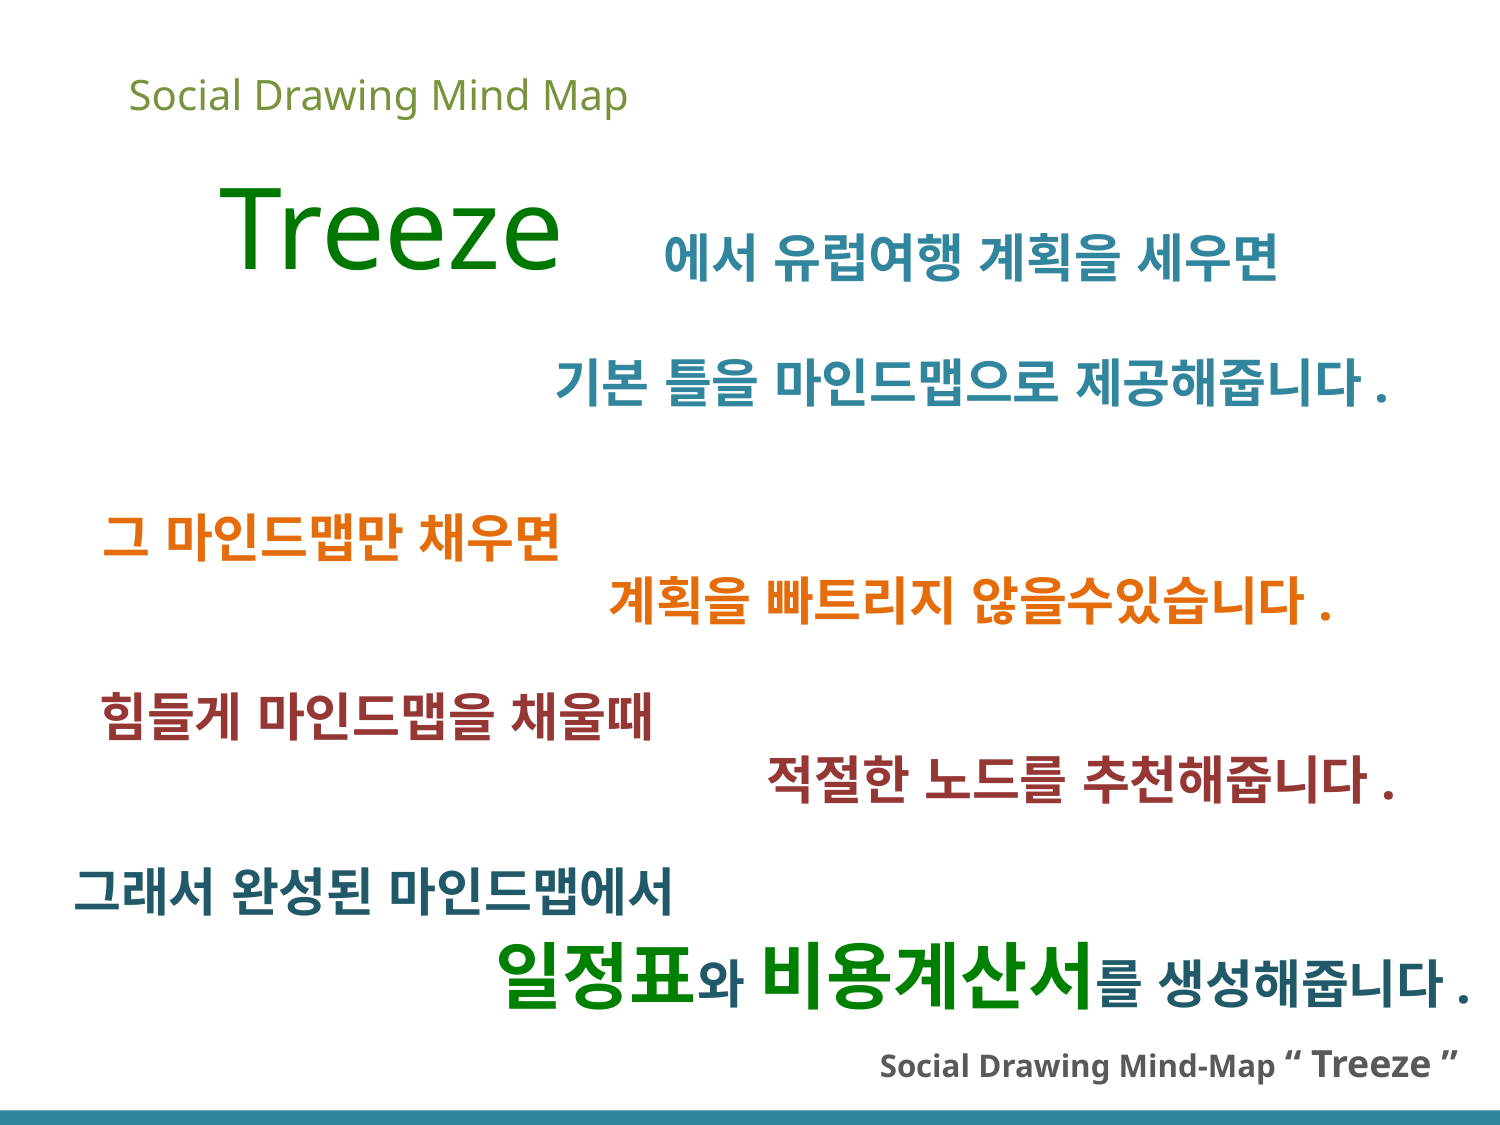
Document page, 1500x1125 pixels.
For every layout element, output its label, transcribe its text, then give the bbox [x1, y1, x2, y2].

text_box 그 마인드맵만 채우면 계획을 빠트리지 않을수있습니다. [88, 498, 1500, 638]
text_box Social Drawing Mind-Map “ Treeze ” [865, 1032, 1500, 1093]
text_box [0, 1108, 1500, 1125]
text_box 그래서 완성된 마인드맵에서 일정표와 비용계산서를 생성해줍니다. [58, 839, 1490, 1071]
text_box 에서 유럽여행 계획을 세우면 기본 틀을 마인드맵으로 제공해줍니다. [453, 218, 1490, 496]
text_box Social Drawing Mind Map Treeze [0, 59, 1017, 301]
text_box 힘들게 마인드맵을 채울때 적절한 노드를 추천해줍니다. [0, 677, 1458, 817]
